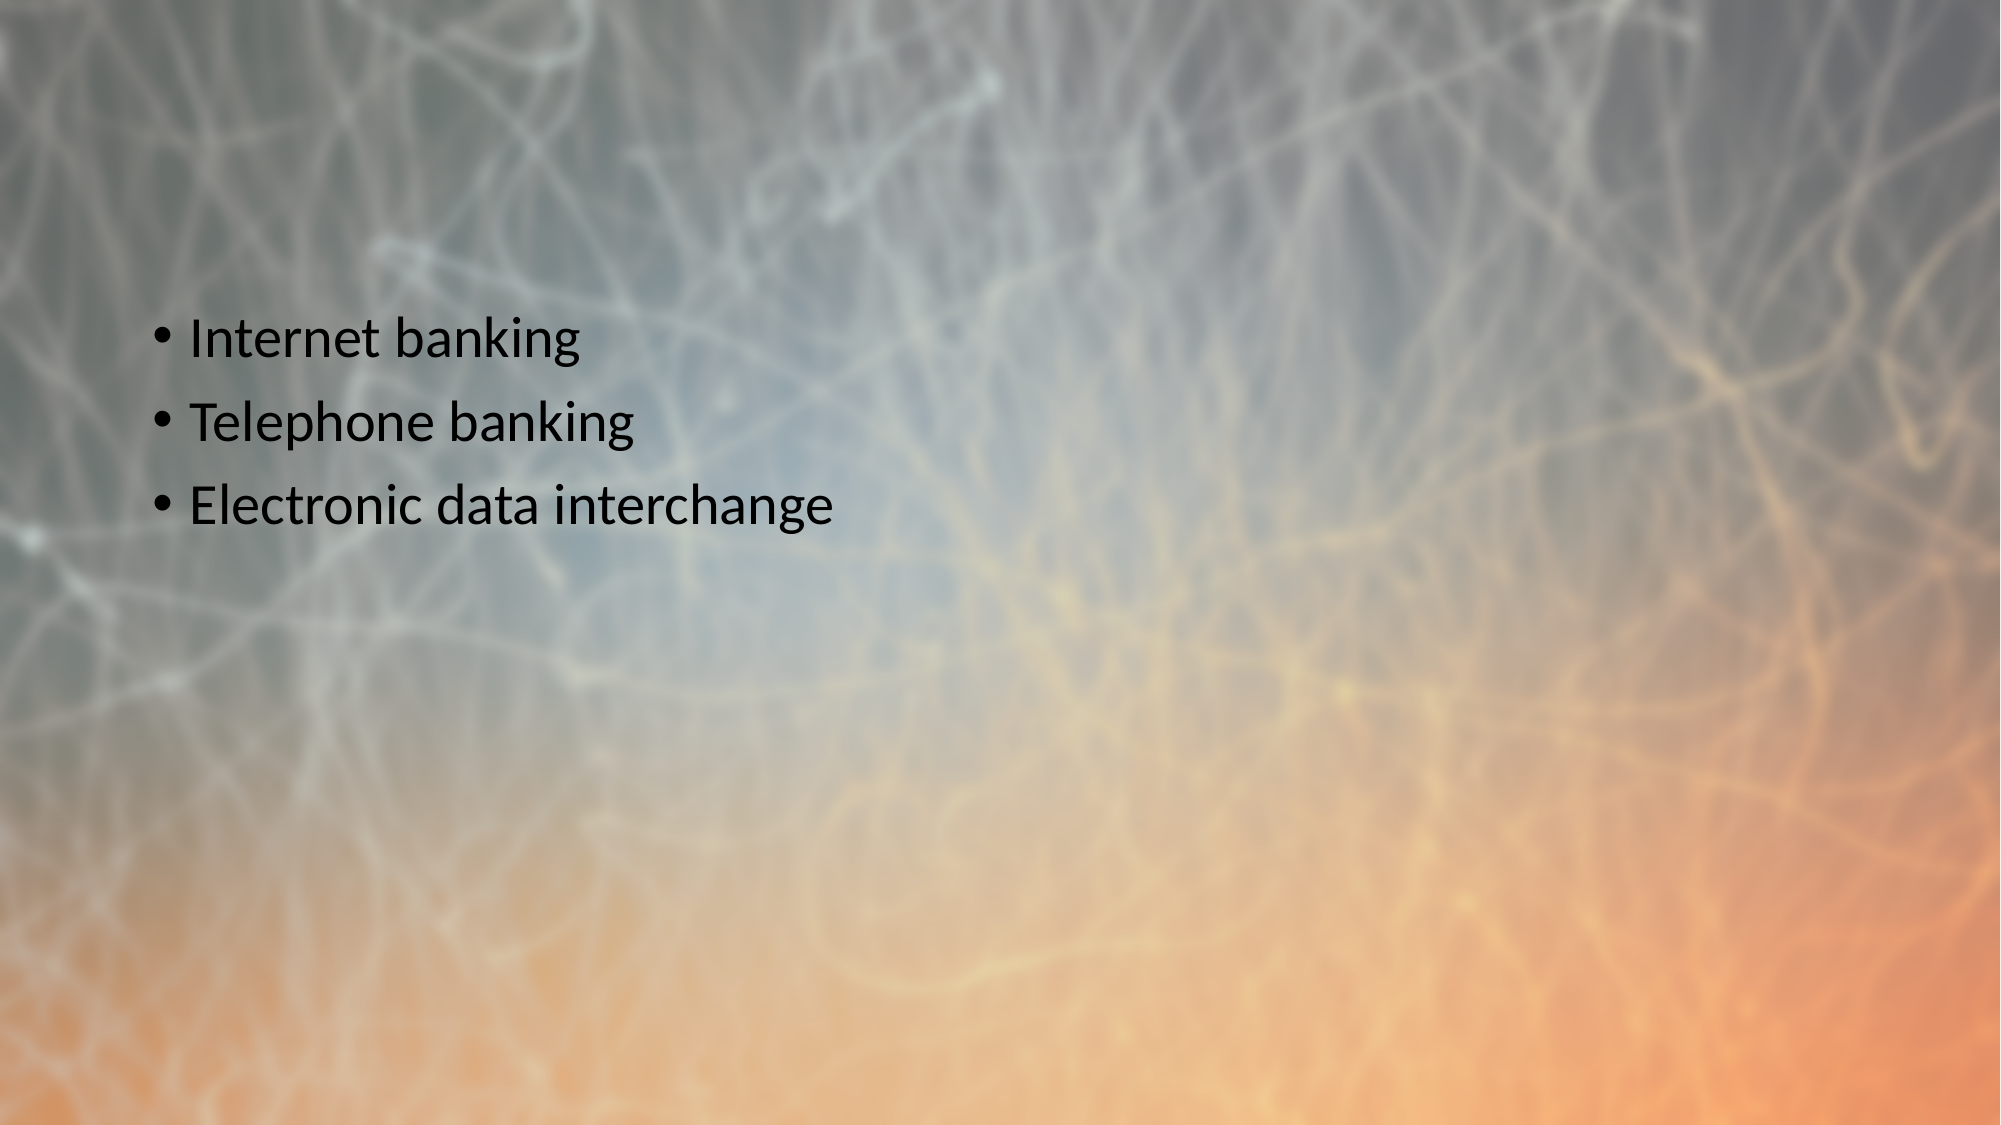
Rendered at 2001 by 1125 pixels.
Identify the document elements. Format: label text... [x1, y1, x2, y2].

list Internet banking Telephone banking Electronic data interchange [137, 299, 1863, 1014]
picture [0, 0, 2001, 1125]
